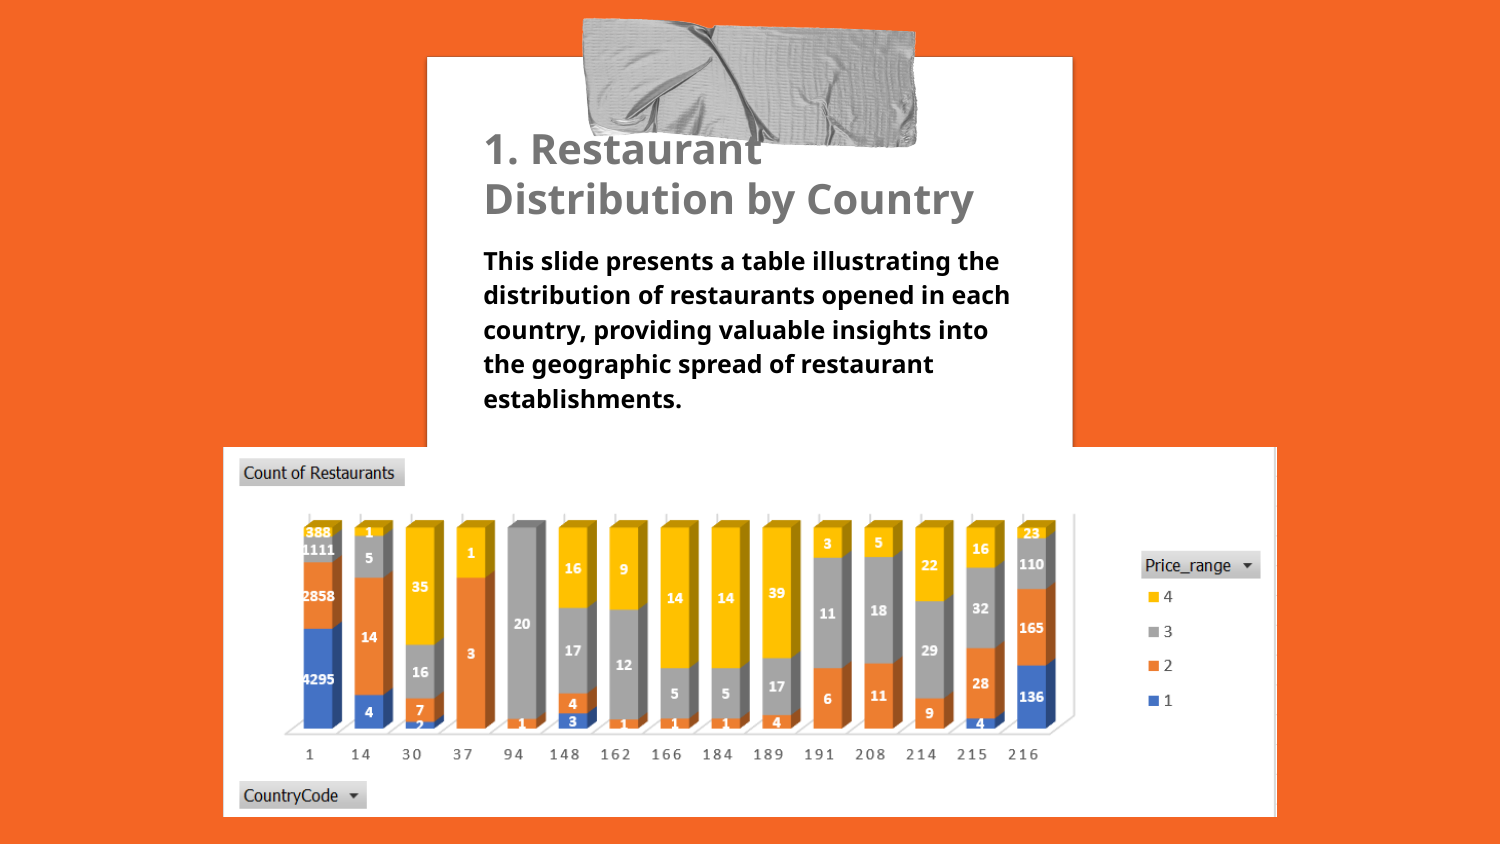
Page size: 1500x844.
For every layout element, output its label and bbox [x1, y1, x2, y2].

picture [222, 16, 1277, 818]
